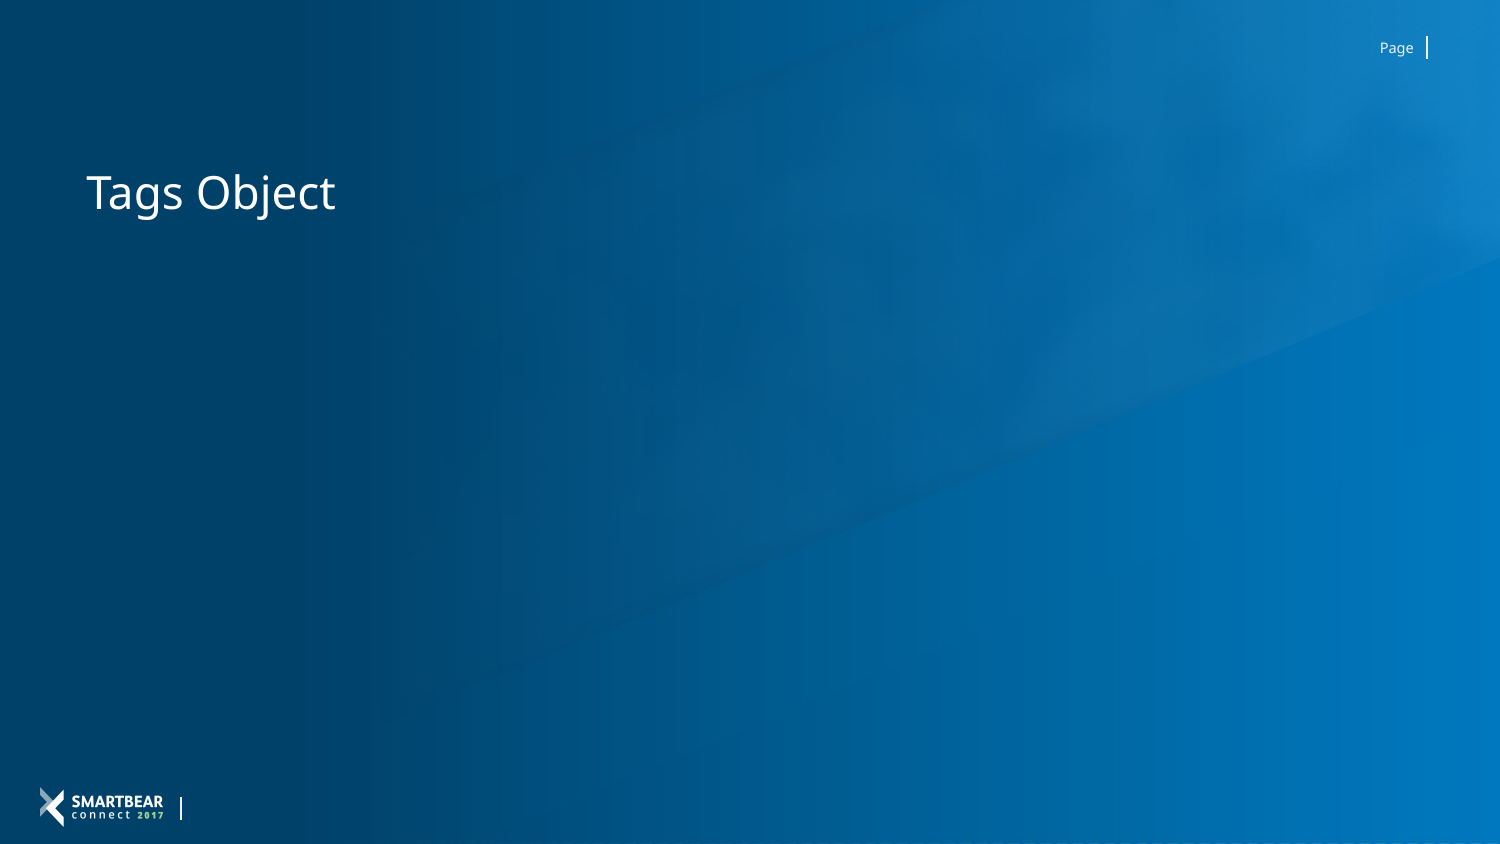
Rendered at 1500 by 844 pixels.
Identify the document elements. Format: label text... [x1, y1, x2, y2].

title Tags Object [85, 125, 501, 257]
picture [40, 787, 163, 827]
